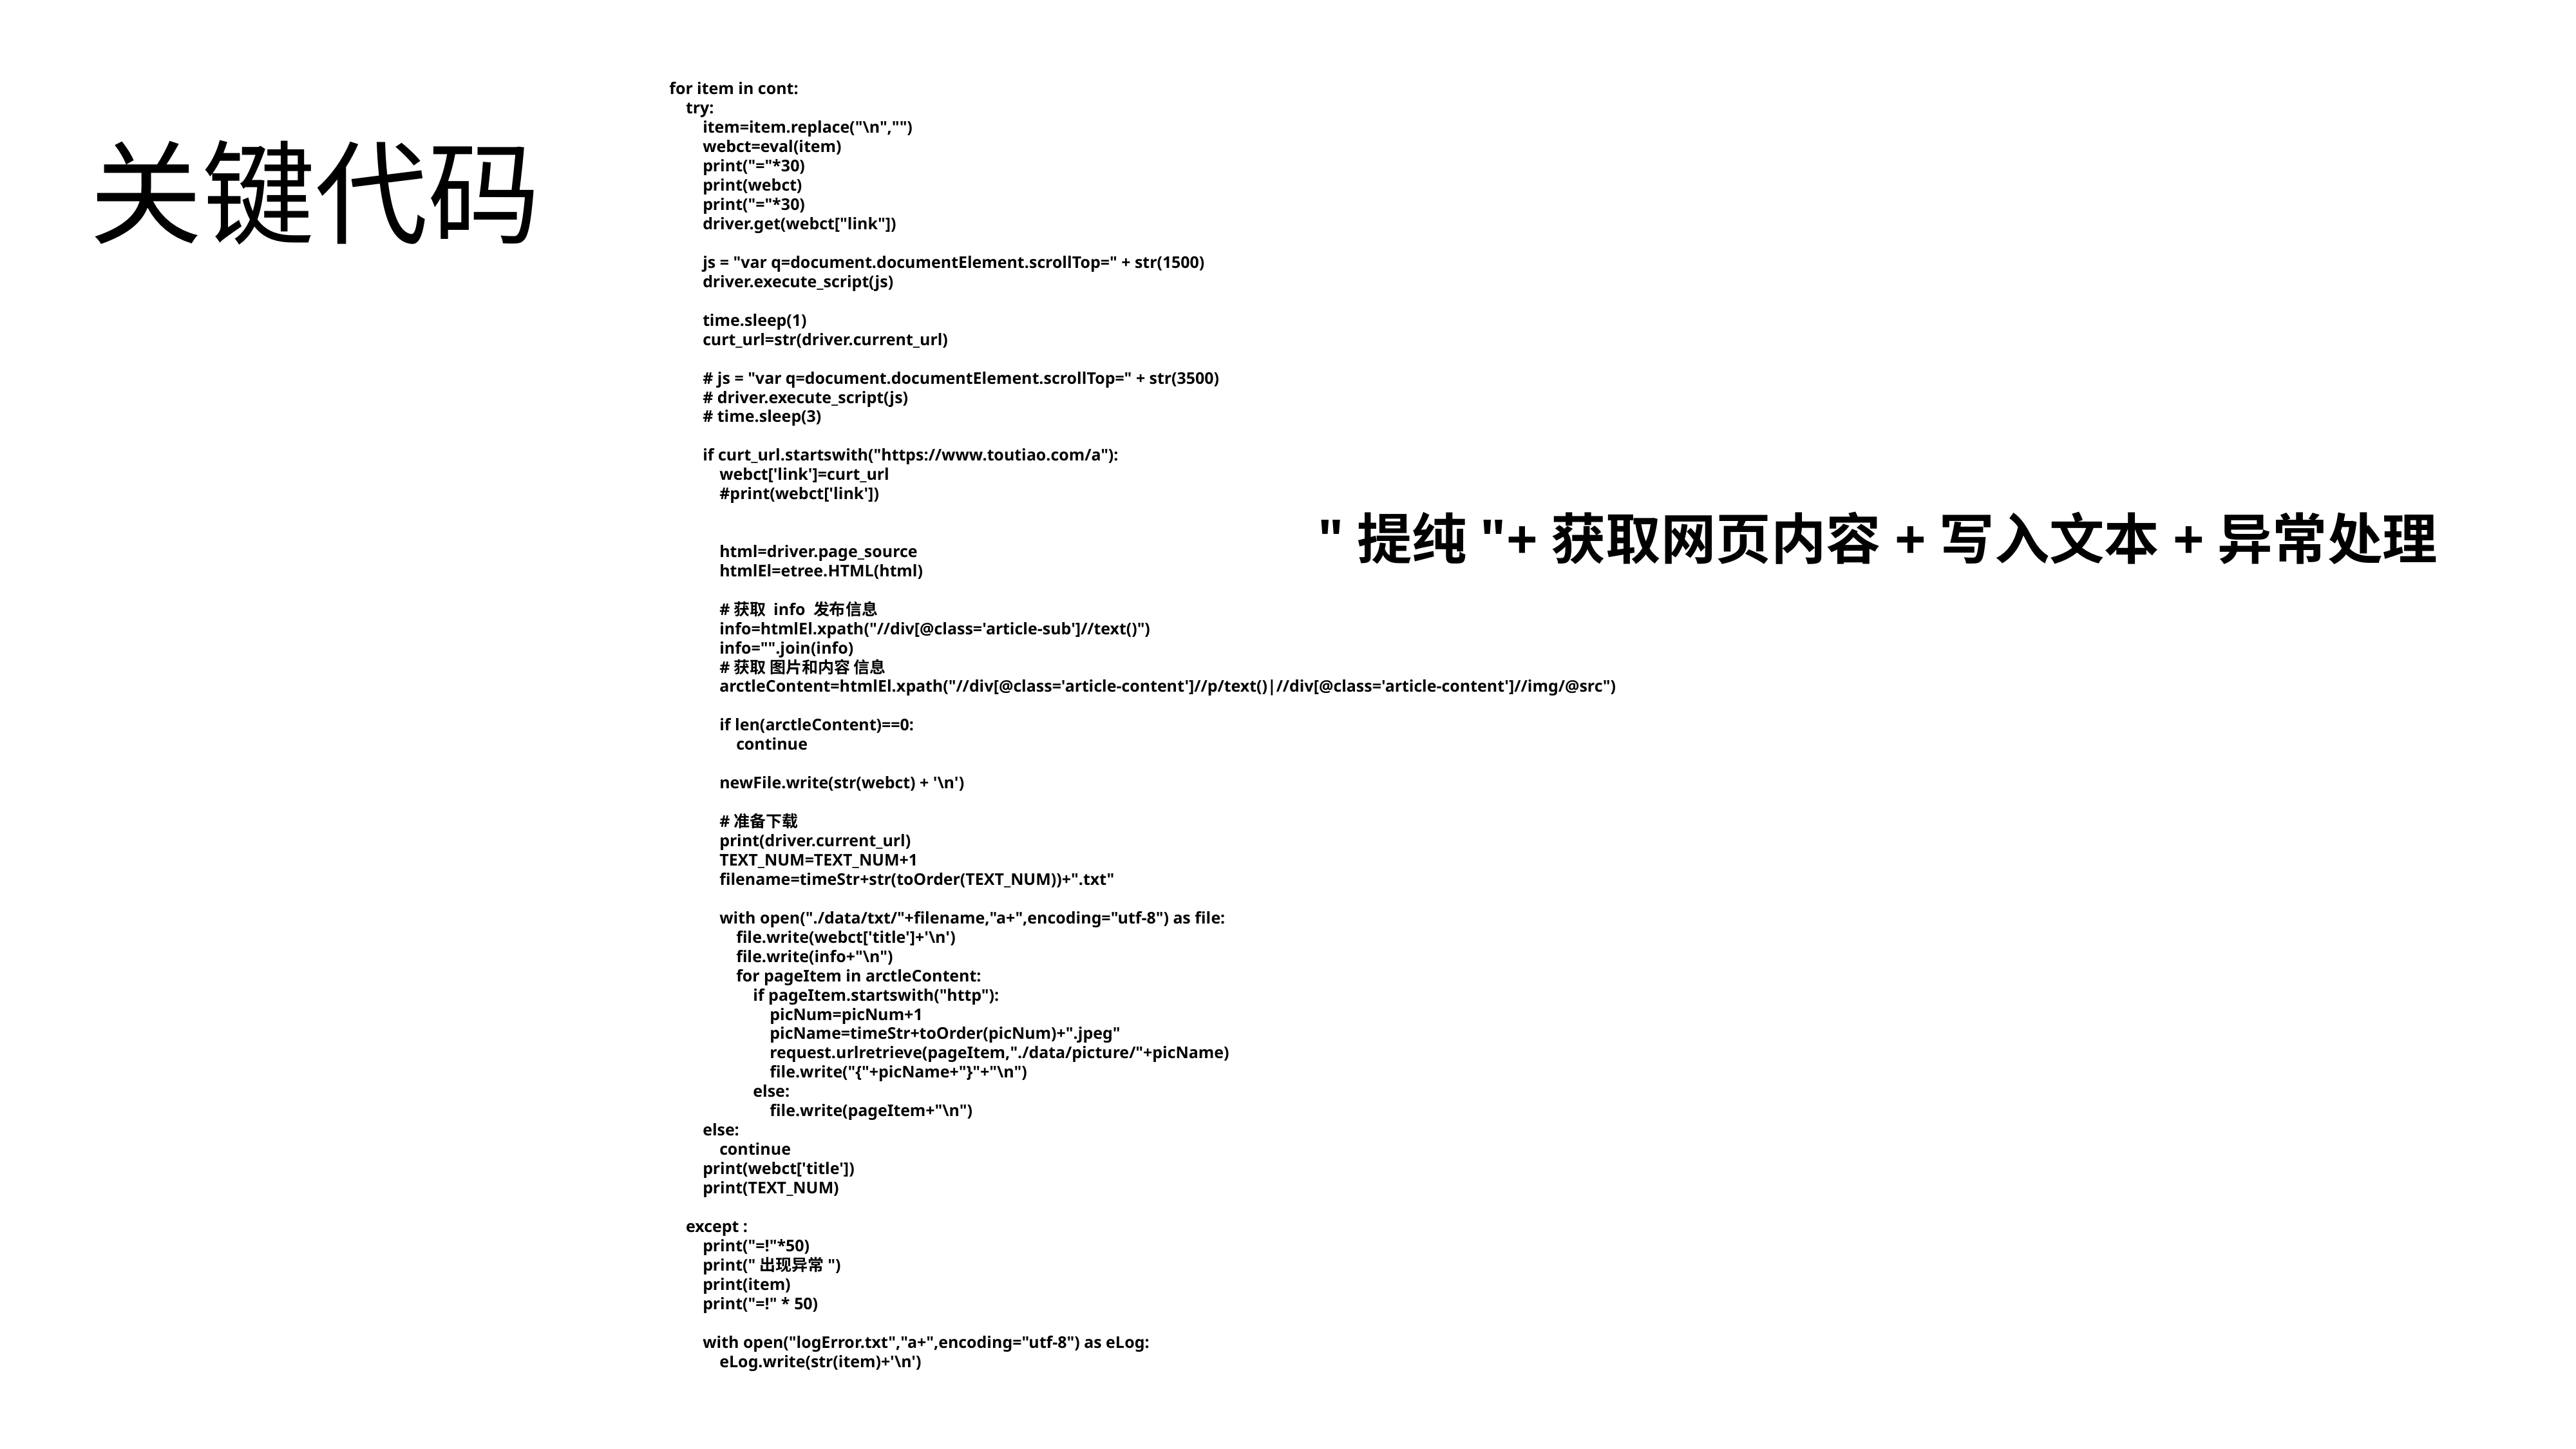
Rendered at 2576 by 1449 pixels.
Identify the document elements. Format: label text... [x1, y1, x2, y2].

text_box "提纯"+获取网页内容+写入文本+异常处理 [1310, 497, 2446, 578]
text_box 关键代码 [82, 115, 549, 265]
text_box for item in cont: try: item=item.replace("\n","") webct=eval(item) print("="*30) print(webct) print("="*30) driver.get(webct["link"]) js = "var q=document.documentElement.scrollTop=" + str(1500) driver.execute_script(js) time.sleep(1) curt_url=str(driver.current_url) # js = "var q=document.documentElement.scrollTop=" + str(3500) # driver.execute_script(js) # time.sleep(3) if curt_url.startswith("https://www.toutiao.com/a"): webct['link']=curt_url #print(webct['link']) html=driver.page_source htmlEl=etree.HTML(html) #获取 info 发布信息 info=htmlEl.xpath("//div[@class='article-sub']//text()") info="".join(info) #获取 图片和内容 信息 arctleContent=htmlEl.xpath("//div[@class='article-content']//p/text()|//div[@class='article-content']//img/@src") if len(arctleContent)==0: continue newFile.write(str(webct) + '\n') #准备下载 print(driver.current_url) TEXT_NUM=TEXT_NUM+1 filename=timeStr+str(toOrder(TEXT_NUM))+".txt" with open("./data/txt/"+filename,"a+",encoding="utf-8") as file: file.write(webct['title']+'\n') file.write(info+"\n") for pageItem in arctleContent: if pageItem.startswith("http"): picNum=picNum+1 picName=timeStr+toOrder(picNum)+".jpeg" request.urlretrieve(pageItem,"./data/picture/"+picName) file.write("{"+picName+"}"+"\n") else: file.write(pageItem+"\n") else: continue print(webct['title']) print(TEXT_NUM) except : print("=!"*50) print("出现异常") print(item) print("=!" * 50) with open("logError.txt","a+",encoding="utf-8") as eLog: eLog.write(str(item)+'\n') [661, 71, 1625, 1378]
